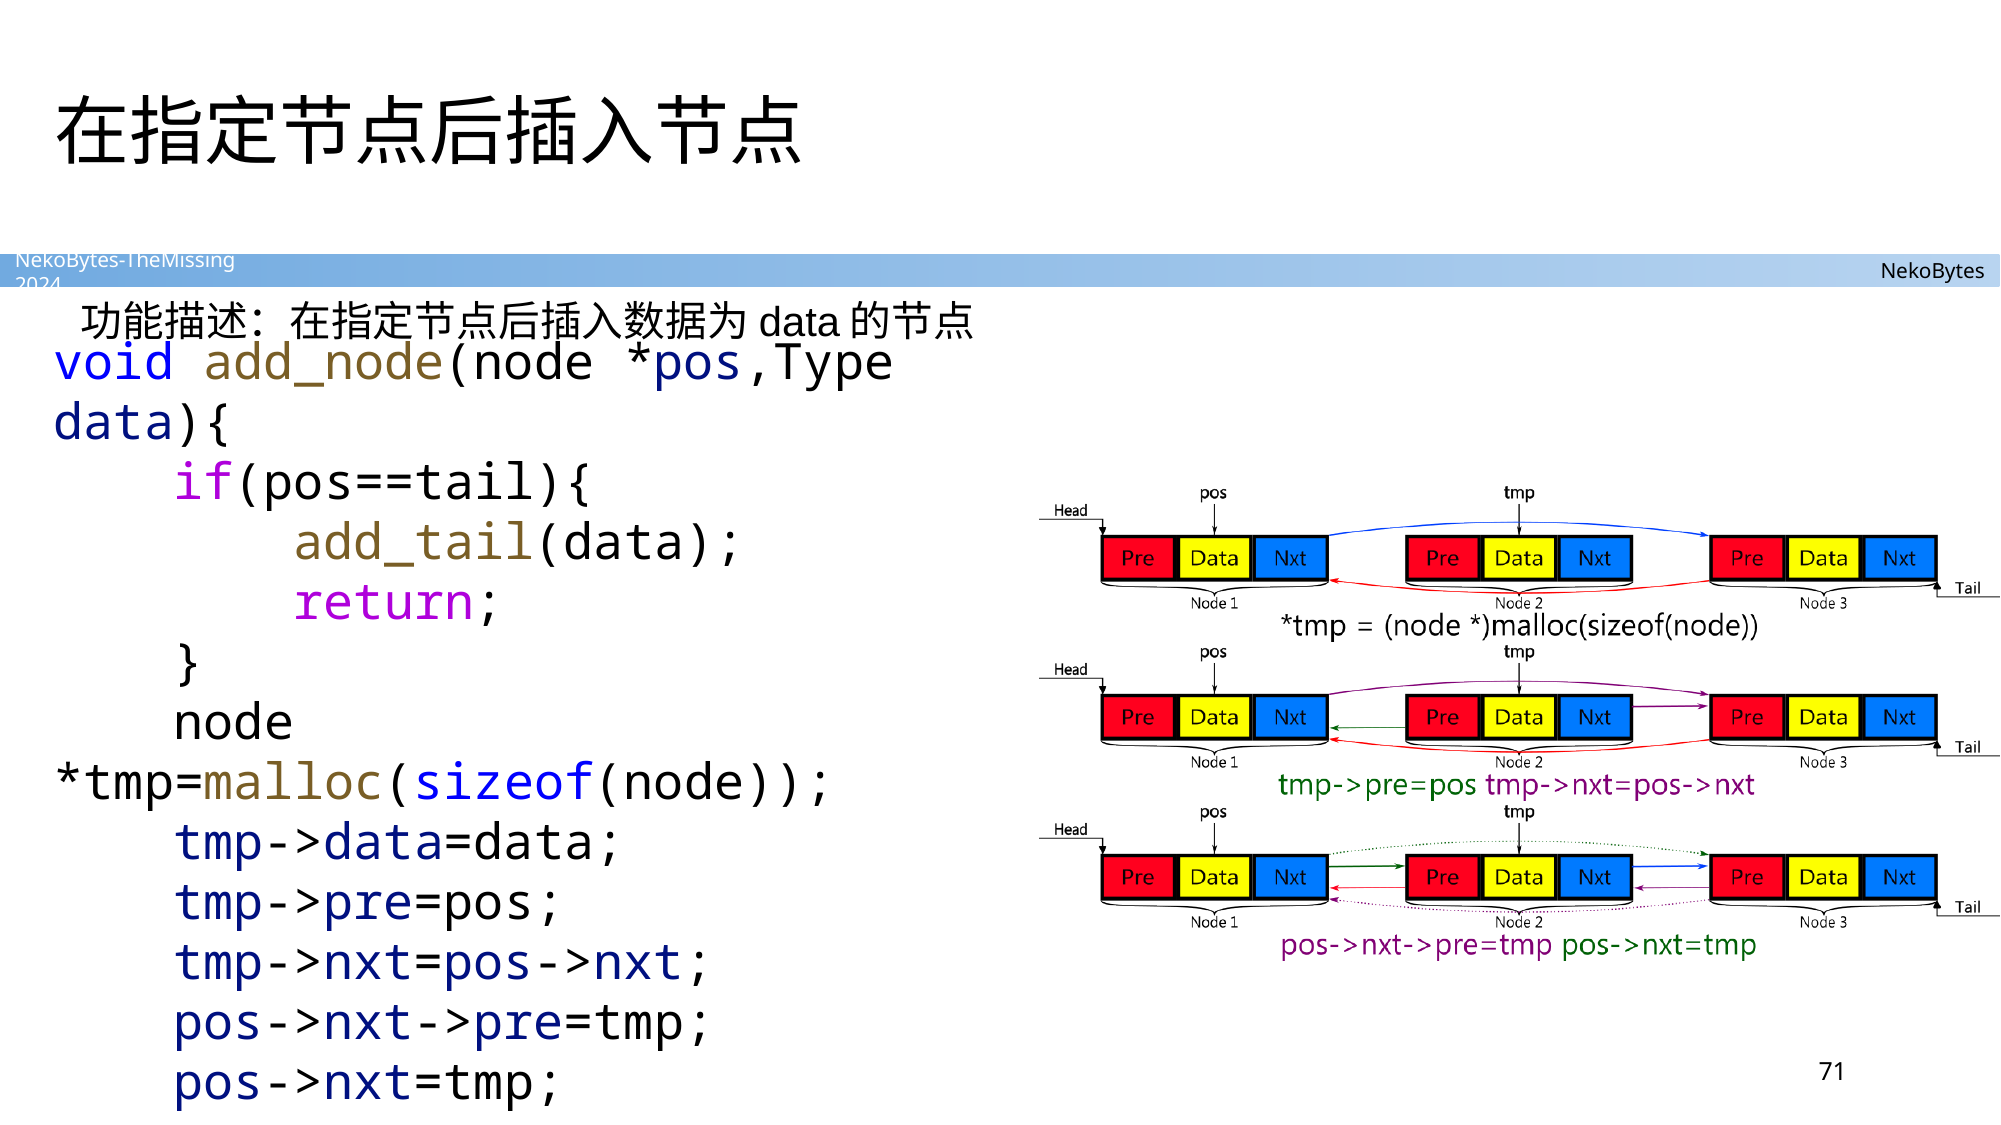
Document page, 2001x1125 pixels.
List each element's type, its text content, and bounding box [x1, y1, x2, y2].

slide_number 71 [1412, 1042, 1862, 1103]
text_box void add_node(node *pos,Type data){ if(pos==tail){ add_tail(data); return; } node *tmp=malloc(sizeof(node)); tmp->data=data; tmp->pre=pos; tmp->nxt=pos->nxt; pos->nxt->pre=tmp; pos->nxt=tmp; return; } [39, 352, 1040, 1125]
list 功能描述：在指定节点后插入数据为data的节点 [28, 292, 1753, 352]
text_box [1039, 486, 2000, 961]
title 在指定节点后插入节点 [39, 19, 1764, 237]
